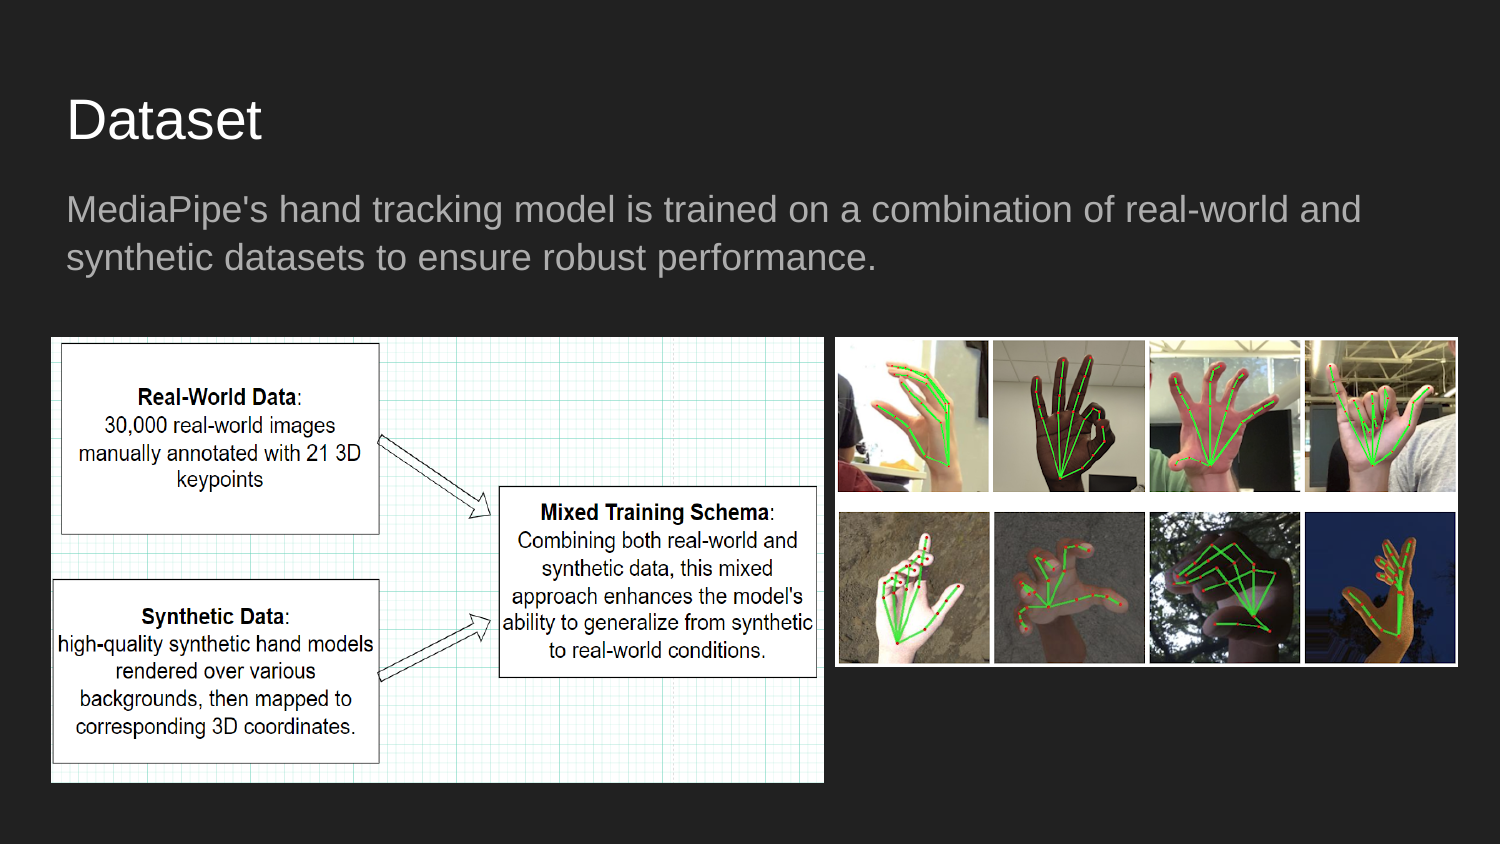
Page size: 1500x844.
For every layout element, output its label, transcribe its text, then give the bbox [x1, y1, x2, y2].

list MediaPipe's hand tracking model is trained on a combination of real-world and synthetic datasets to ensure robust performance. [51, 166, 1449, 338]
picture [835, 337, 1459, 667]
picture [50, 337, 824, 783]
title Dataset [51, 72, 1449, 166]
